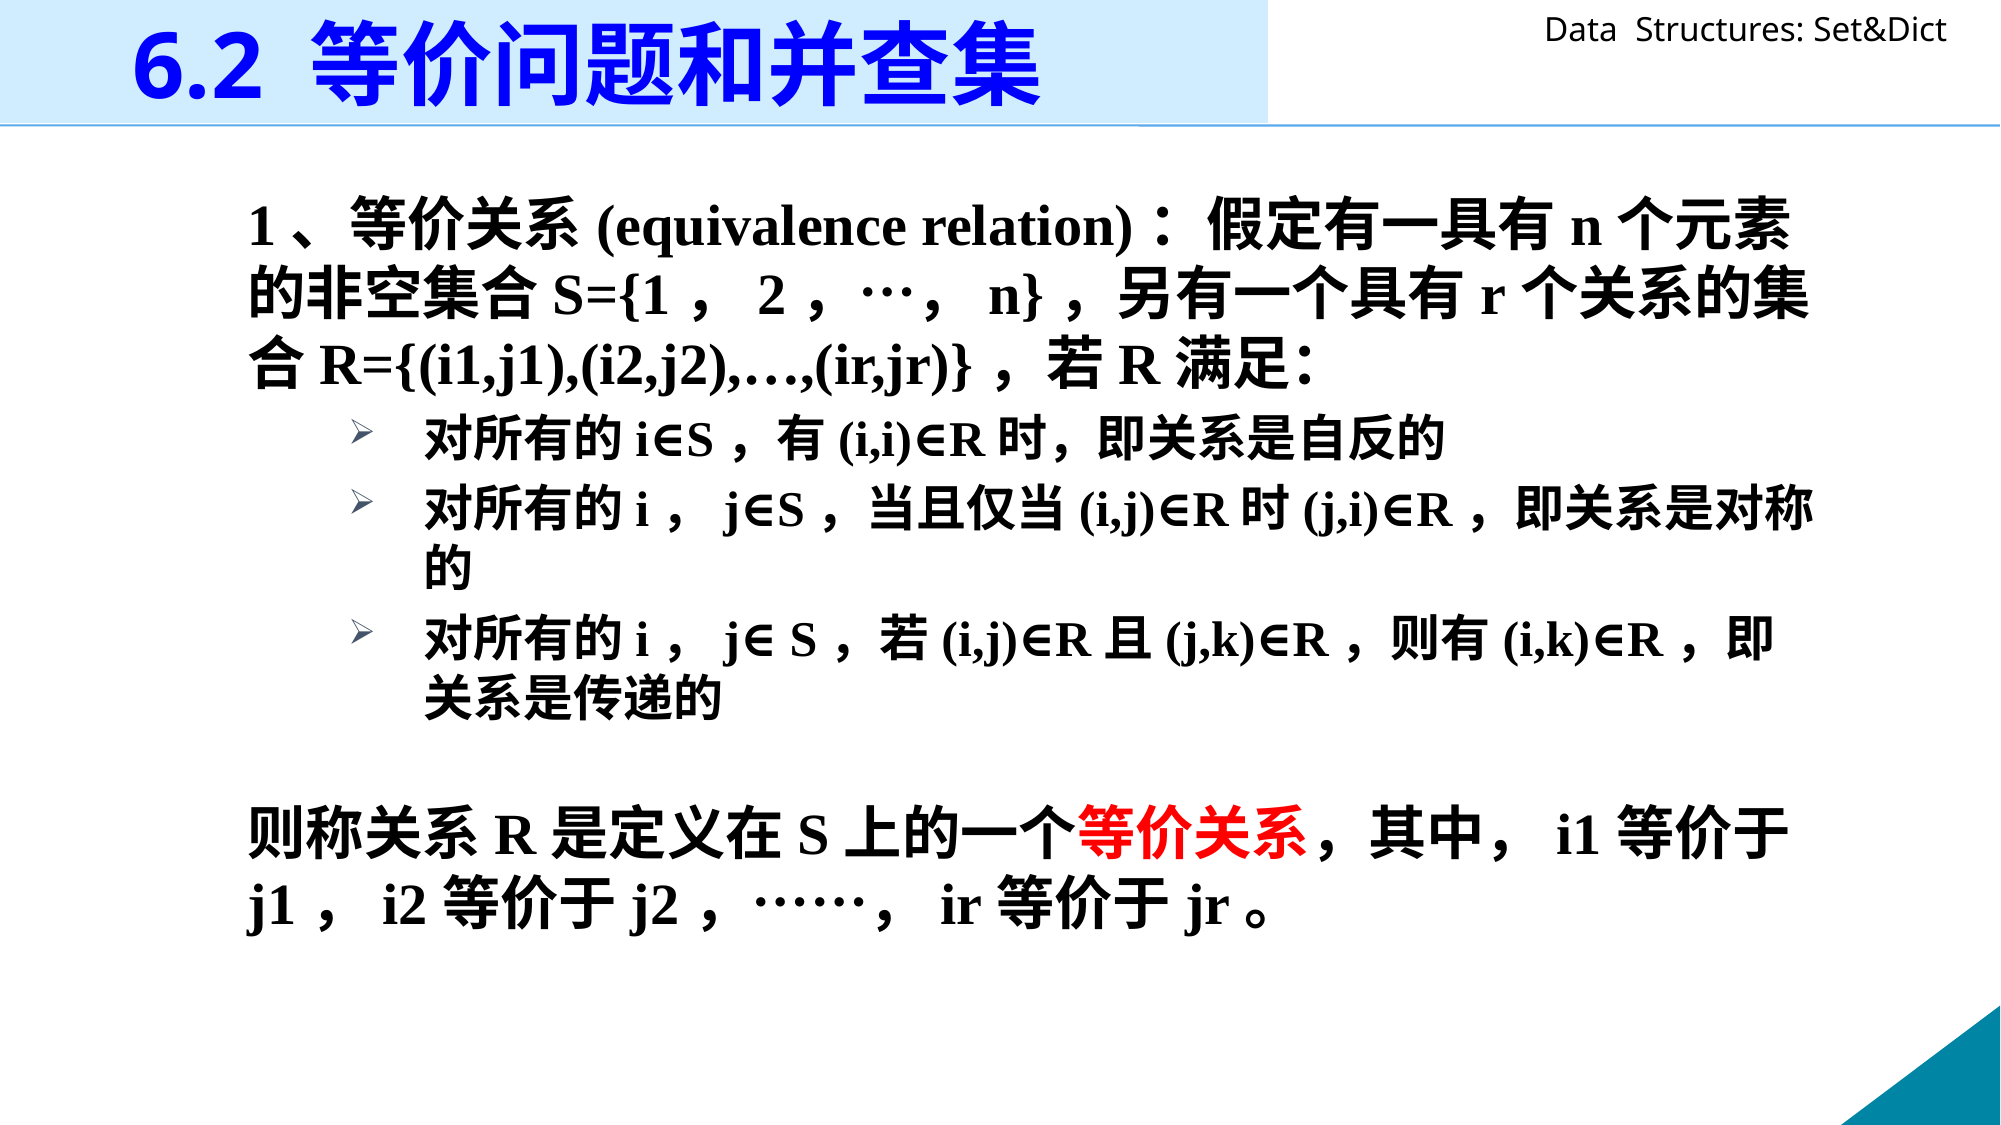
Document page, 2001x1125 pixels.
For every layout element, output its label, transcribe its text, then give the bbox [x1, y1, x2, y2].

text_box 1、等价关系(equivalence relation)：假定有一具有n个元素的非空集合S={1，2，…，n}，另有一个具有r个关系的集合R={(i1,j1),(i2,j2),…,(ir,jr)}，若R满足： 对所有的i∈S，有(i,i)∈R时，即关系是自反的 对所有的i，j∈S，当且仅当(i,j)∈R时(j,i)∈R，即关系是对称的 对所有的i，j∈ S，若(i,j)∈R且(j,k)∈R，则有(i,k)∈R，即关系是传递的 则称关系R是定义在S上的一个等价关系，其中，i1等价于j1，i2等价于j2，……，ir等价于jr。 [232, 179, 1835, 1042]
text_box 6.2 等价问题和并查集 [117, 0, 1228, 125]
